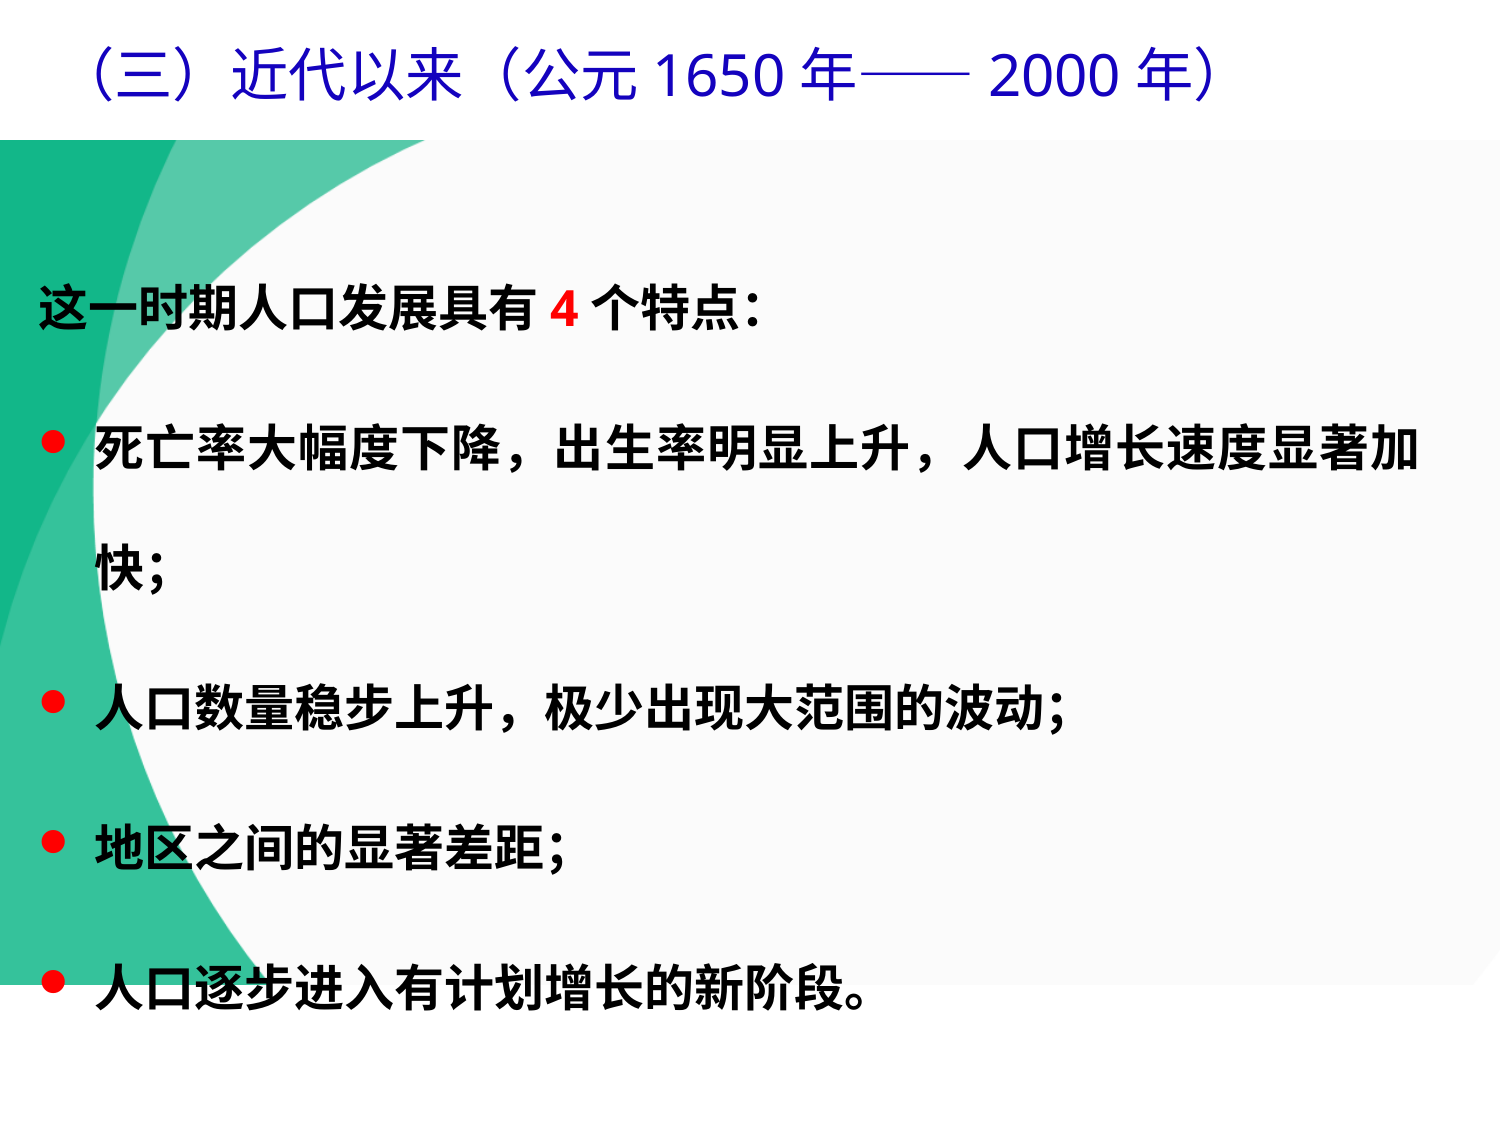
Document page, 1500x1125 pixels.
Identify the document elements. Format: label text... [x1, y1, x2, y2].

picture [0, 140, 1500, 985]
text_box （三）近代以来（公元1650年——2000年） [41, 30, 1471, 140]
text_box 这一时期人口发展具有4个特点： 死亡率大幅度下降，出生率明显上升，人口增长速度显著加快； 人口数量稳步上升，极少出现大范围的波动； 地区之间的显著差距； 人口逐步进入有计划增长的新阶段。 [29, 985, 1430, 1046]
